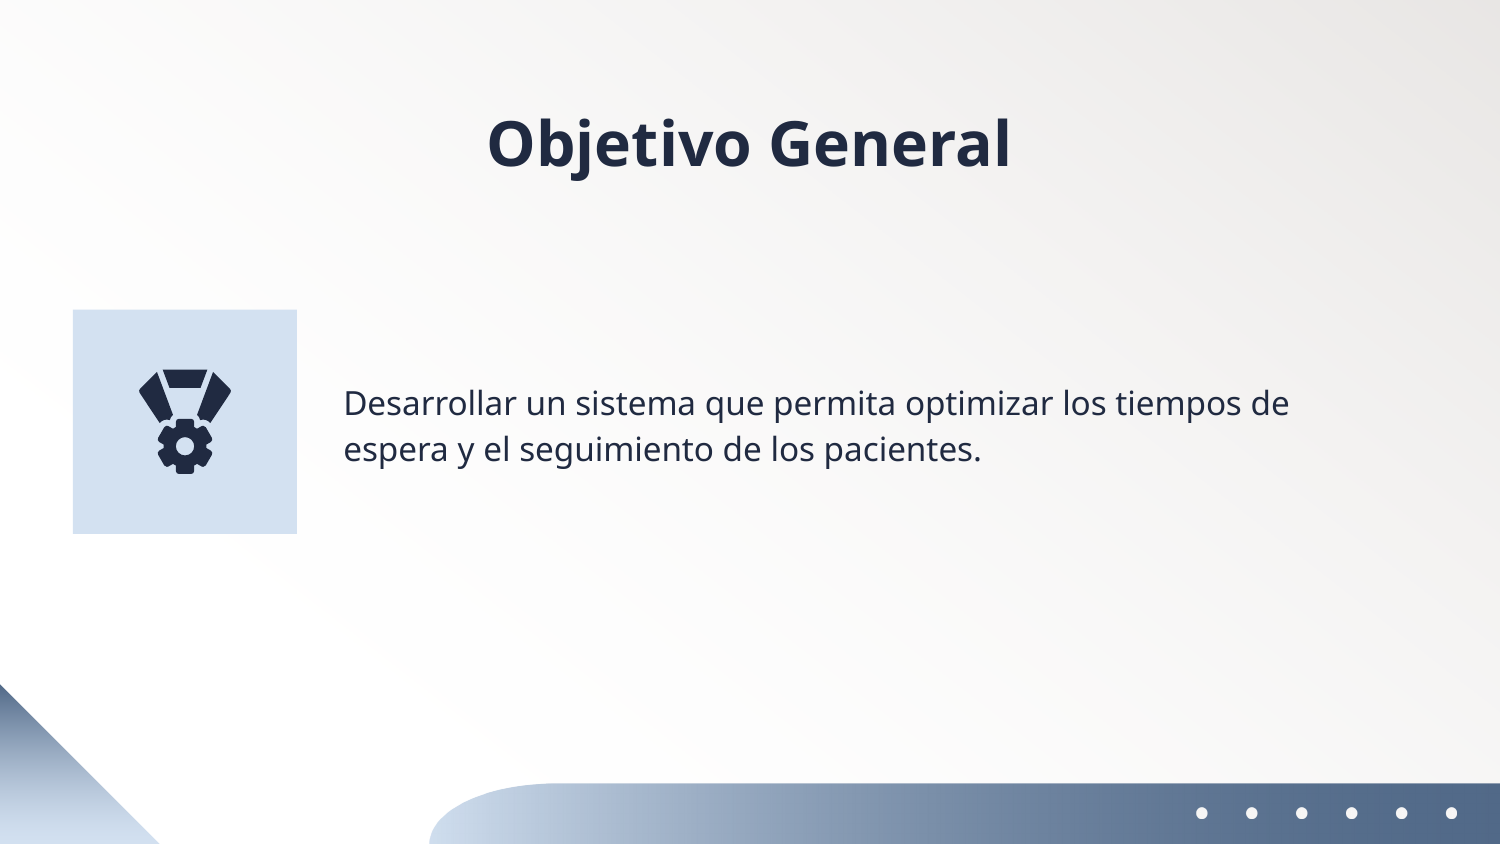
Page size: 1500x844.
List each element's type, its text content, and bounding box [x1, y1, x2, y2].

picture [0, 0, 1500, 844]
subtitle Desarrollar un sistema que permita optimizar los tiempos de espera y el seguimiento de los pacientes. [328, 244, 1367, 599]
title Objetivo General [118, 88, 1382, 183]
picture [430, 784, 1500, 844]
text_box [138, 369, 232, 475]
text_box [72, 309, 297, 534]
